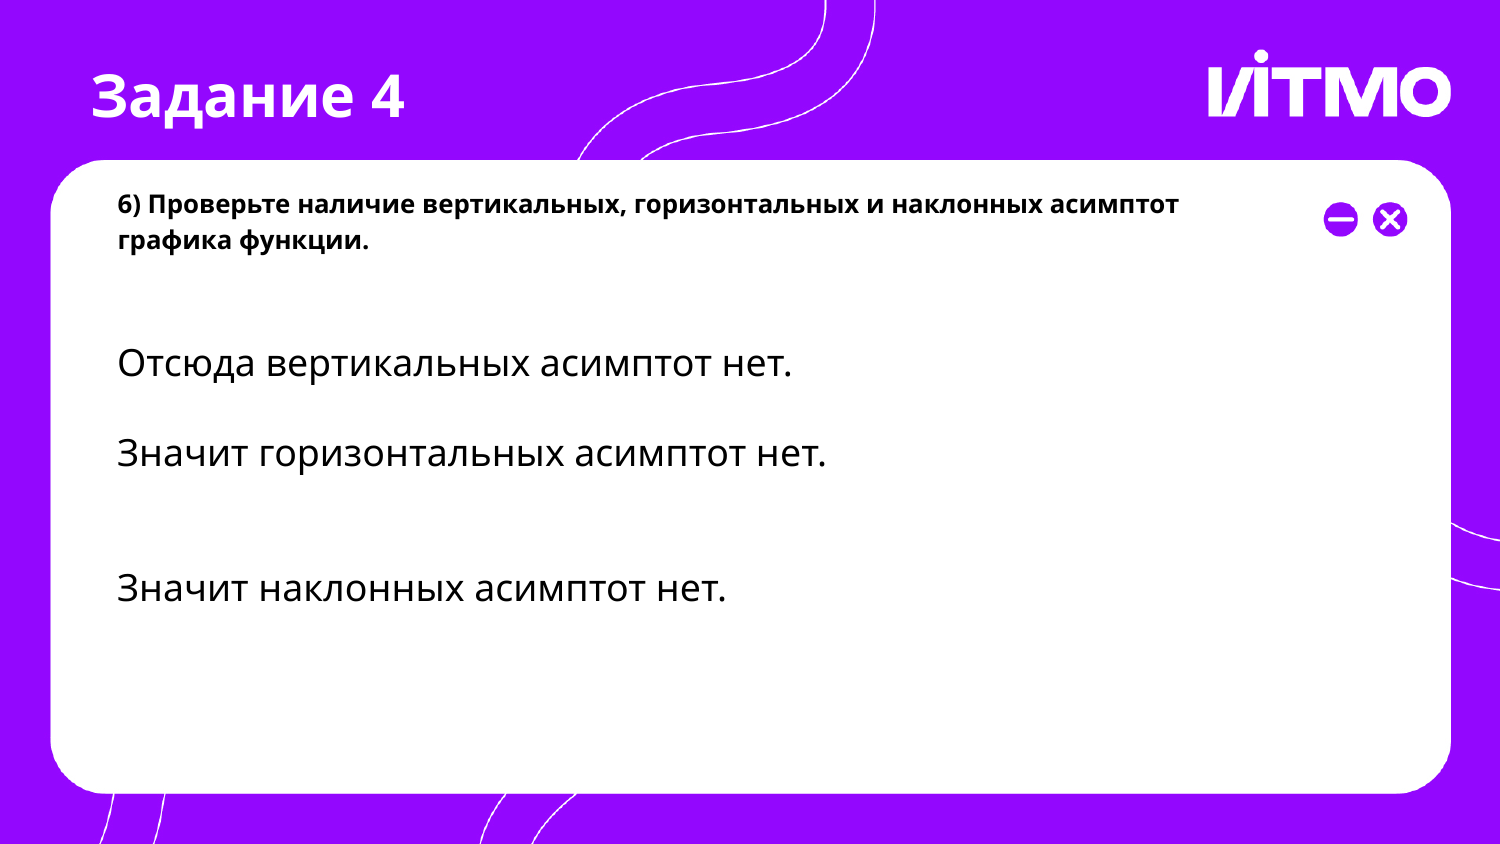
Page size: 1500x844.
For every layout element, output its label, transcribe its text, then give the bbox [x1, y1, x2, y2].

title Задание 4 [75, 50, 1195, 137]
picture [0, 0, 1500, 844]
list 6) Проверьте наличие вертикальных, горизонтальных и наклонных асимптот графика функции. [102, 176, 1279, 263]
